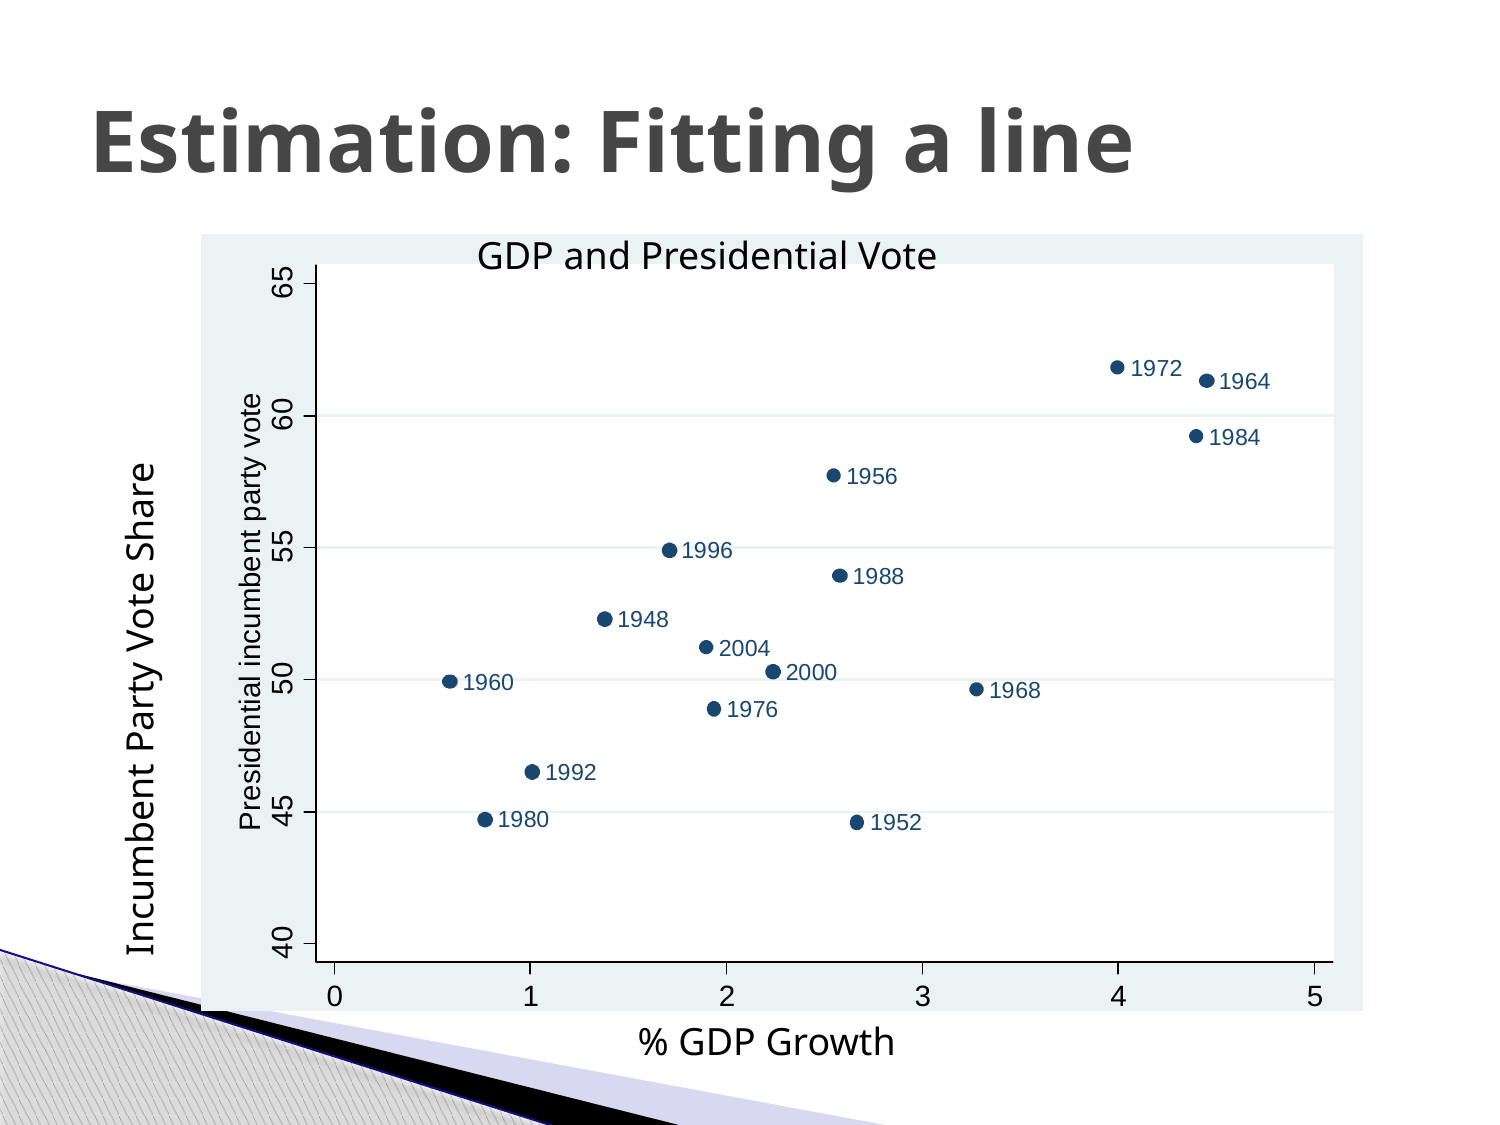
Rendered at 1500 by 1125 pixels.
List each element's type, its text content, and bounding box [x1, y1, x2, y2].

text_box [108, 224, 1373, 1096]
title Estimation: Fitting a line [75, 45, 1425, 233]
